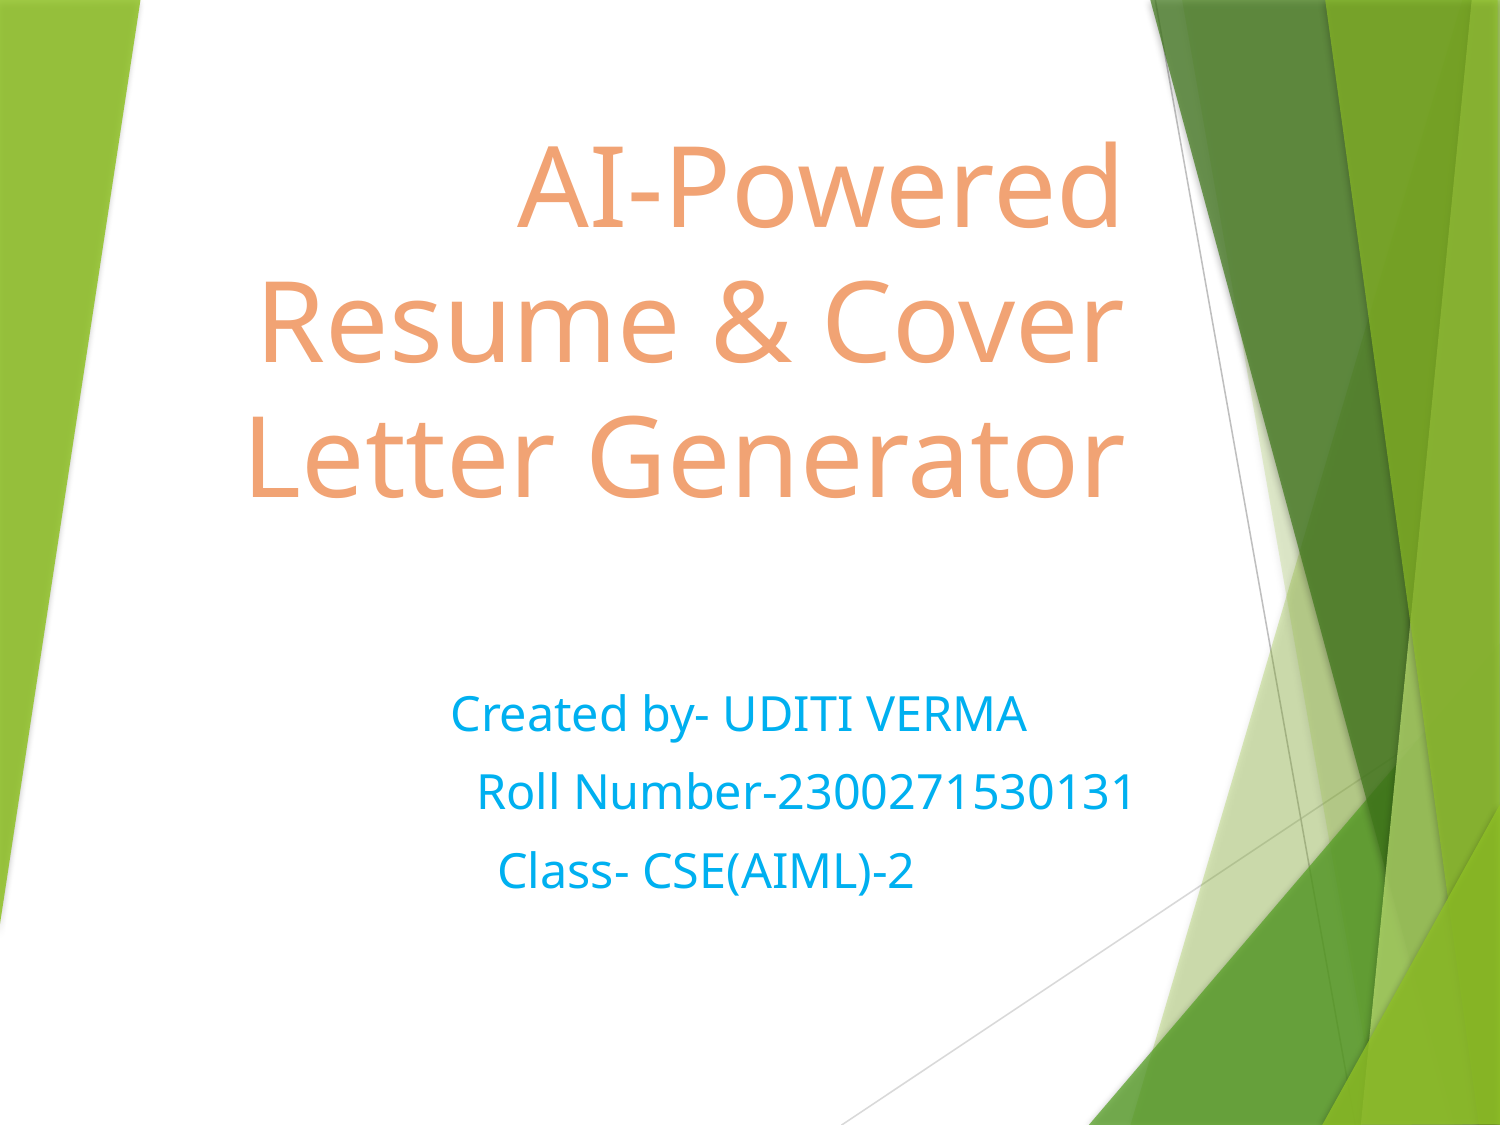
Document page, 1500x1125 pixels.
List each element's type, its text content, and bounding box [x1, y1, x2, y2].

subtitle Created by- UDITI VERMA Roll Number-2300271530131 Class- CSE(AIML)-2 [197, 596, 1154, 907]
title AI-Powered Resume & Cover Letter Generator [147, 0, 1142, 528]
